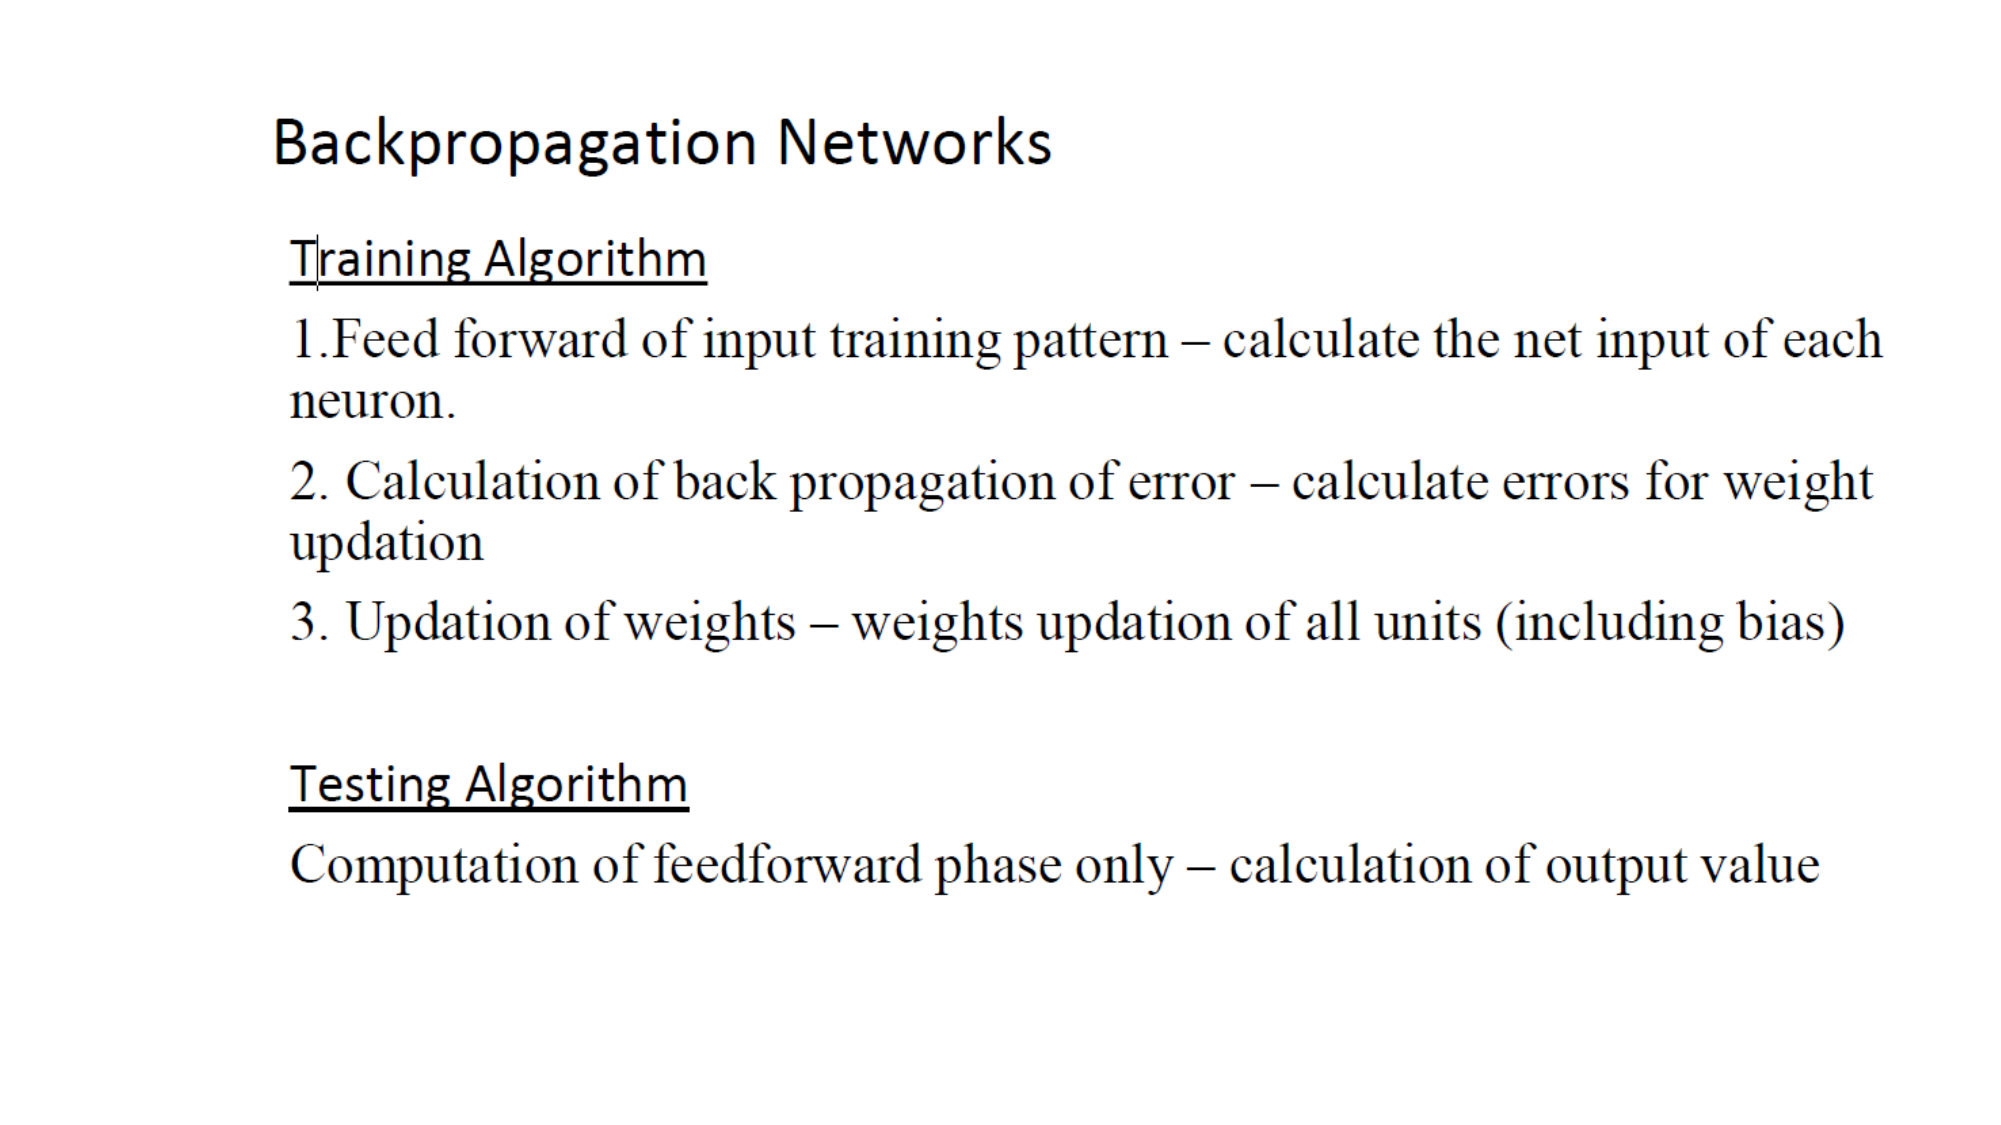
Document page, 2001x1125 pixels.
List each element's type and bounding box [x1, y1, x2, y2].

picture [217, 83, 1914, 961]
